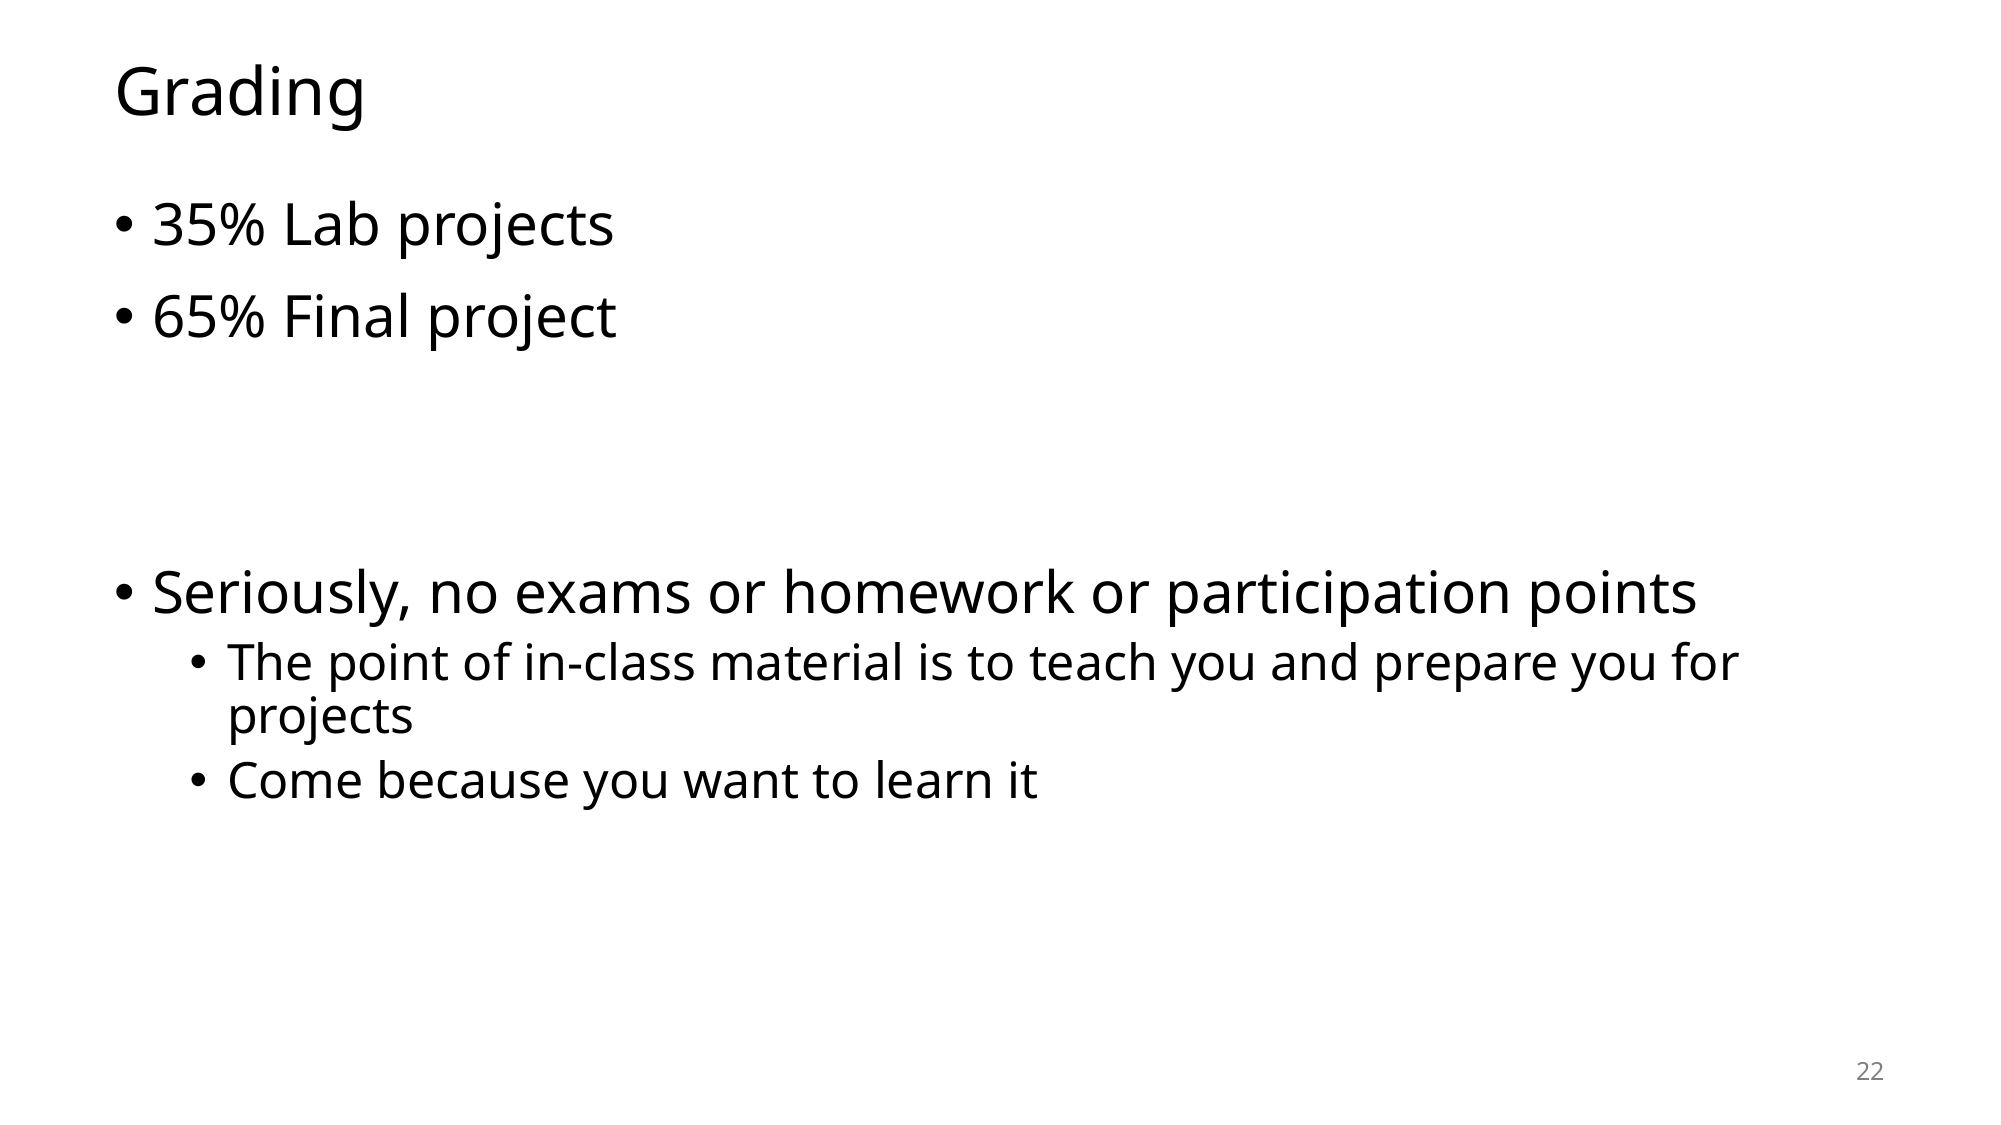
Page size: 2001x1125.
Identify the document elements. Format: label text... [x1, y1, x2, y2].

title Grading [99, 37, 1900, 150]
list 35% Lab projects 65% Final project Seriously, no exams or homework or participation points The point of in-class material is to teach you and prepare you for projects Come because you want to learn it [99, 187, 1900, 1013]
slide_number 22 [1749, 1042, 1900, 1103]
